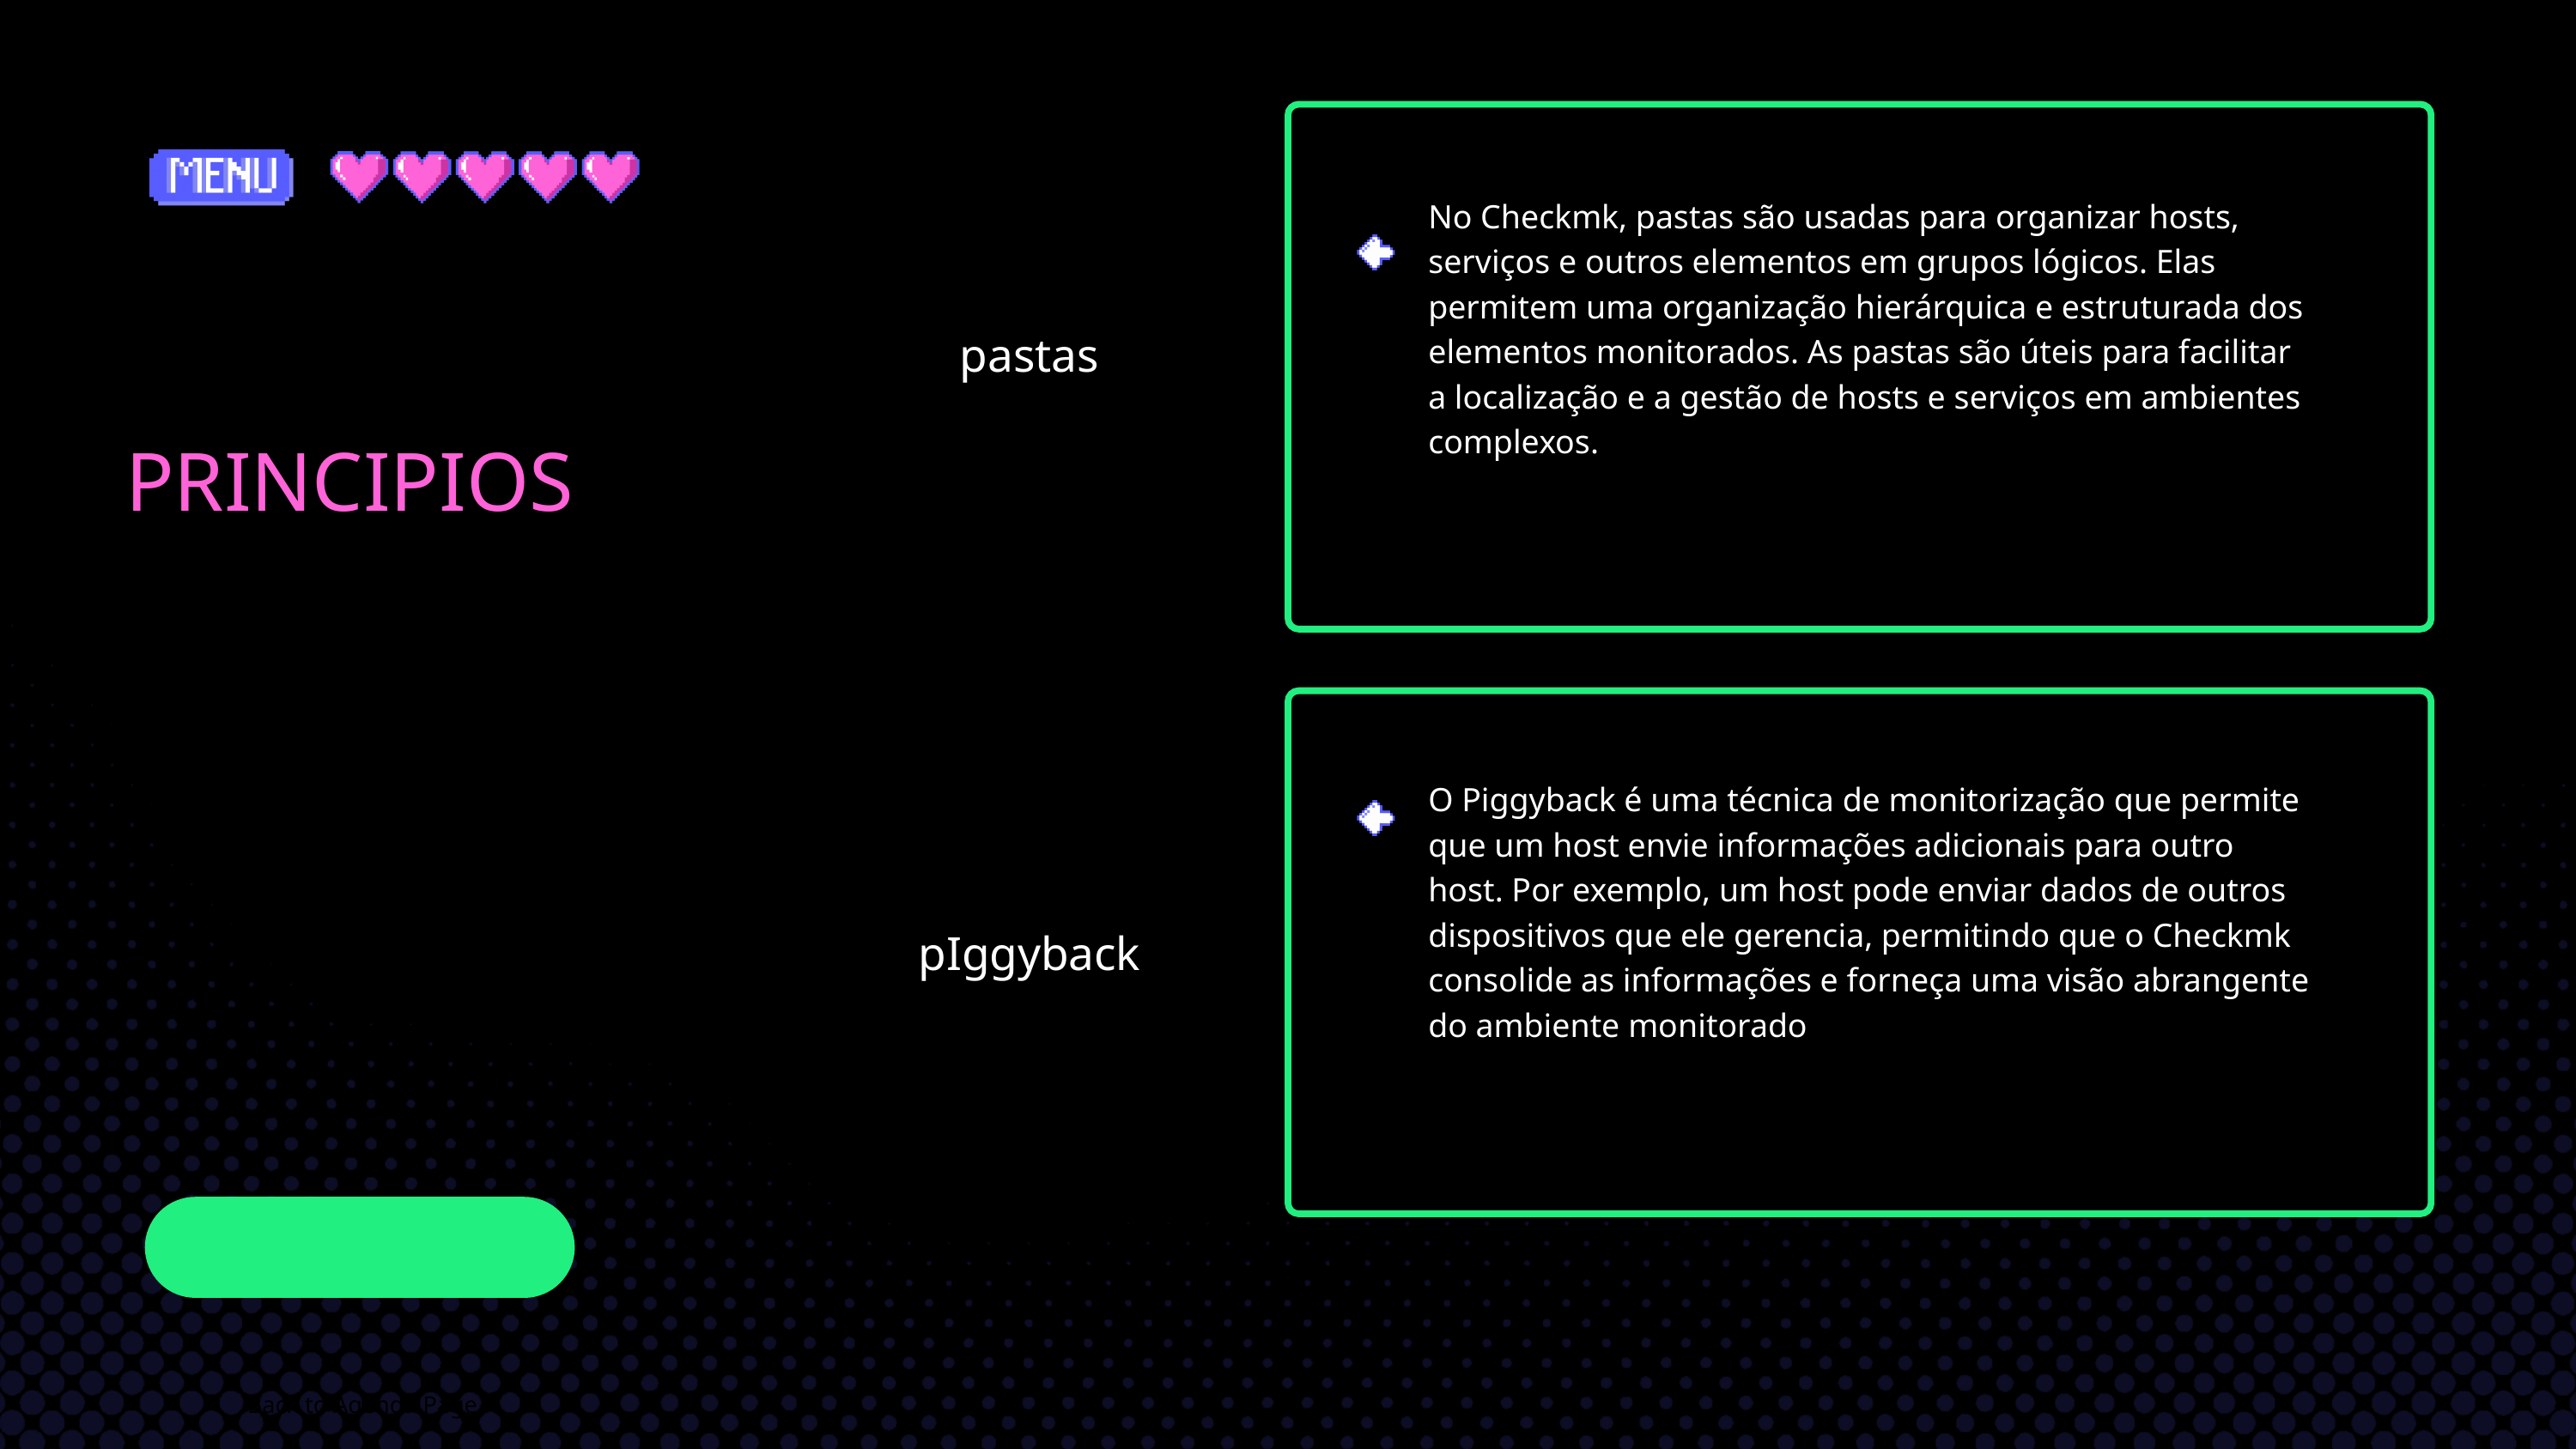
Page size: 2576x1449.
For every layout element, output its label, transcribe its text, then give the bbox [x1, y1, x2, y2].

text_box [144, 144, 298, 210]
text_box [0, 566, 2576, 1449]
text_box pastas [914, 318, 1145, 382]
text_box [1287, 690, 2432, 1215]
text_box [330, 151, 640, 203]
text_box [1287, 104, 2432, 630]
text_box pIggyback [863, 915, 1195, 980]
text_box PRINCIPIOS [125, 436, 845, 527]
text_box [144, 1196, 575, 1299]
